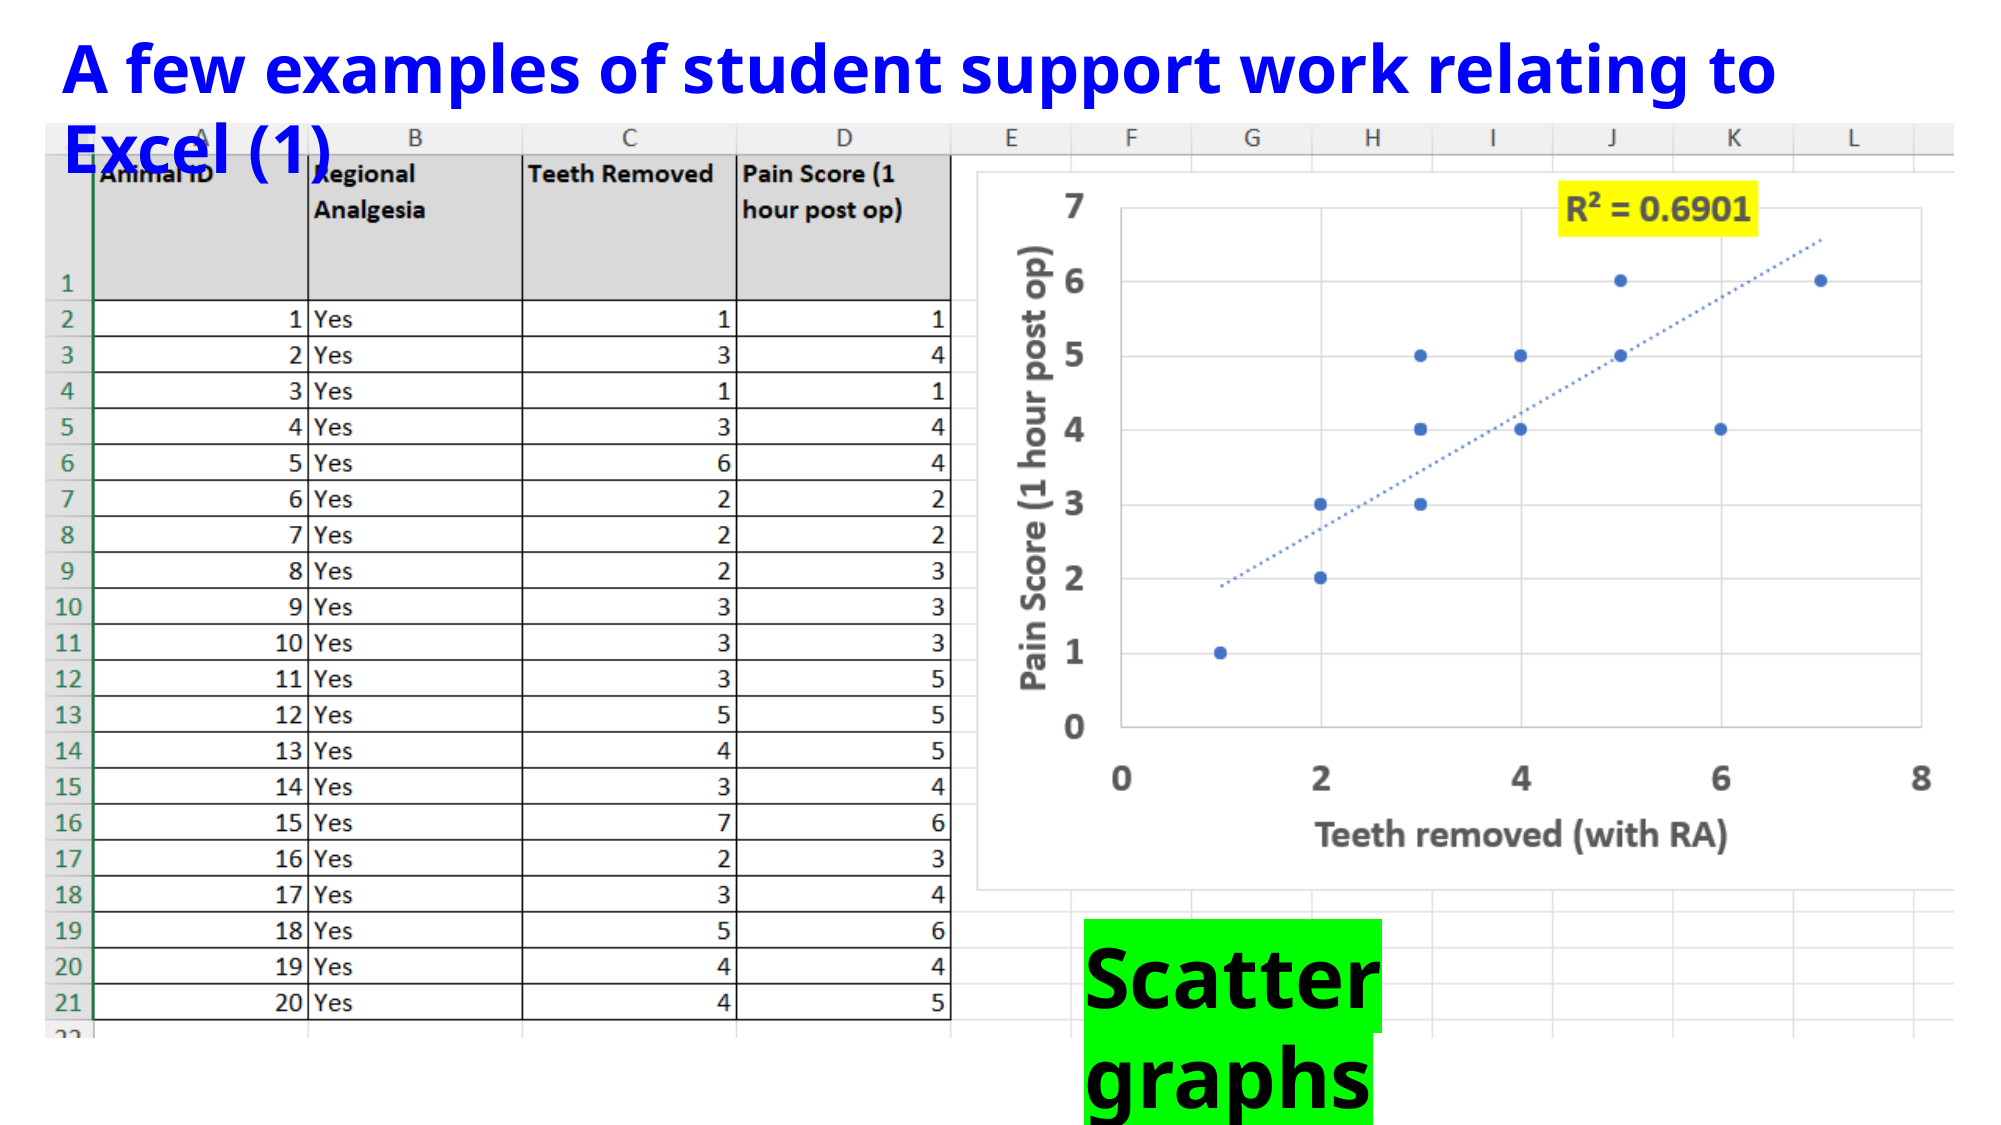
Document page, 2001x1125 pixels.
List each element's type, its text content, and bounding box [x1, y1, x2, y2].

text_box A few examples of student support work relating to Excel (1) [48, 19, 1877, 122]
picture [45, 122, 1955, 1038]
text_box Scatter graphs [1069, 1038, 1684, 1125]
